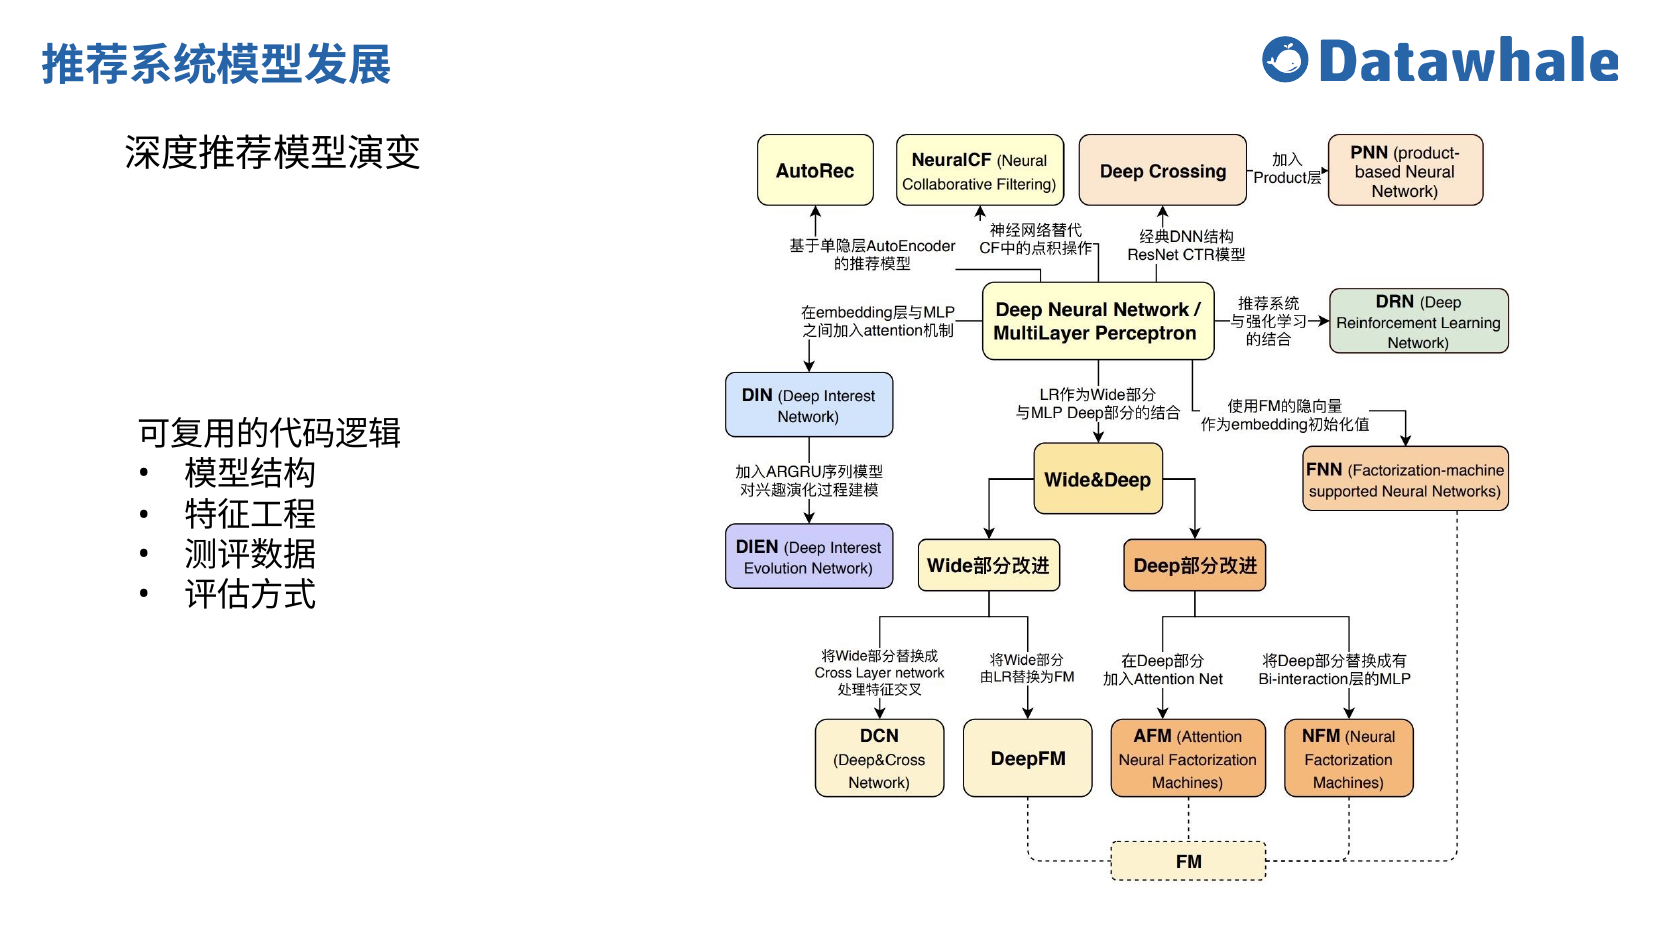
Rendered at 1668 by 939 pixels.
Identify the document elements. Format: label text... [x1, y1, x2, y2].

picture [709, 106, 1539, 913]
text_box 推荐系统模型发展 [41, 26, 1203, 90]
text_box 可复用的代码逻辑 模型结构 特征工程 测评数据 评估方式 [135, 410, 407, 613]
text_box 深度推荐模型演变 [122, 126, 427, 174]
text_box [1262, 36, 1618, 83]
